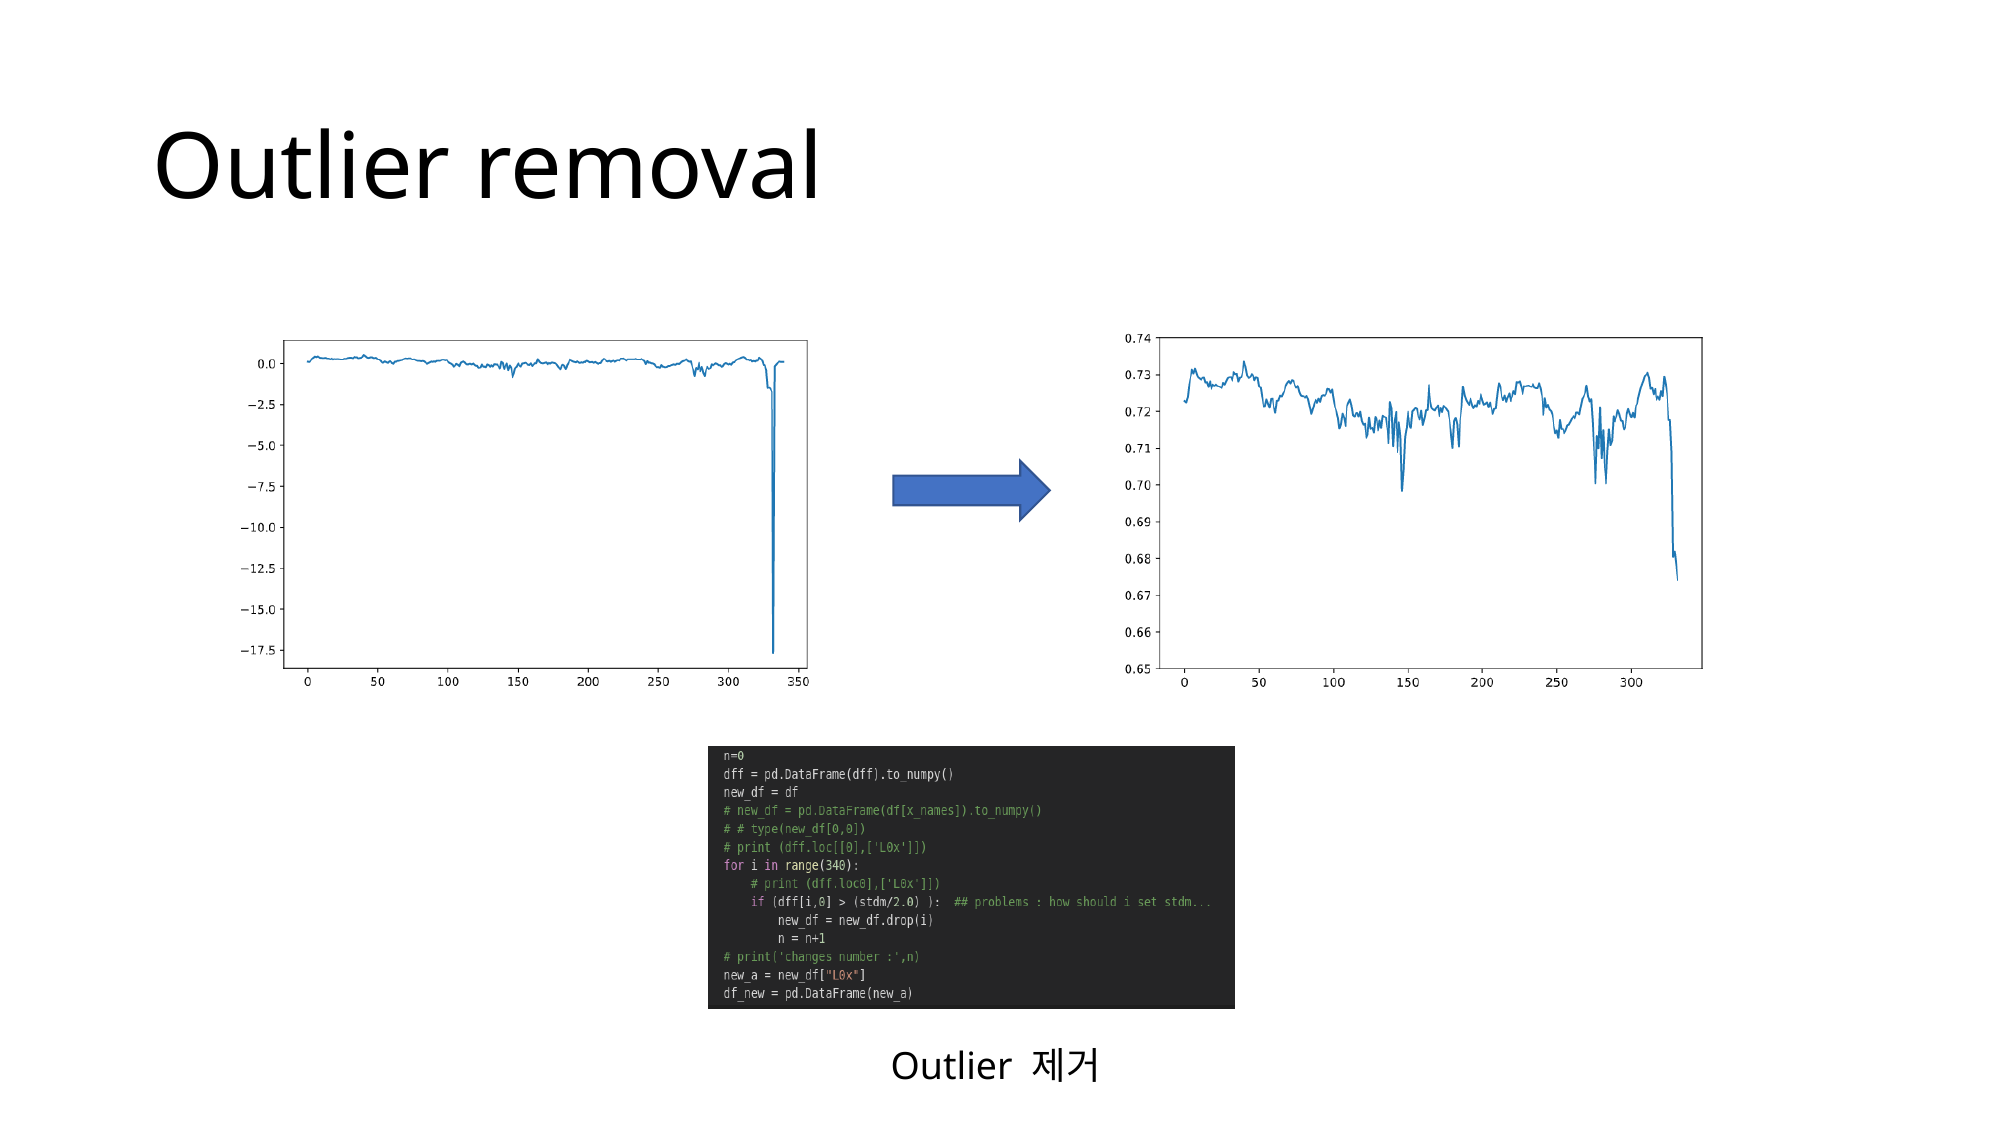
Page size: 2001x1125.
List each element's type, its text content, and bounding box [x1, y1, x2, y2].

title Outlier removal [137, 59, 1863, 278]
picture [239, 331, 829, 701]
text_box Outlier 제거 [875, 1034, 1124, 1095]
picture [1108, 324, 1719, 700]
text_box [892, 458, 1052, 523]
picture [708, 746, 1235, 1009]
